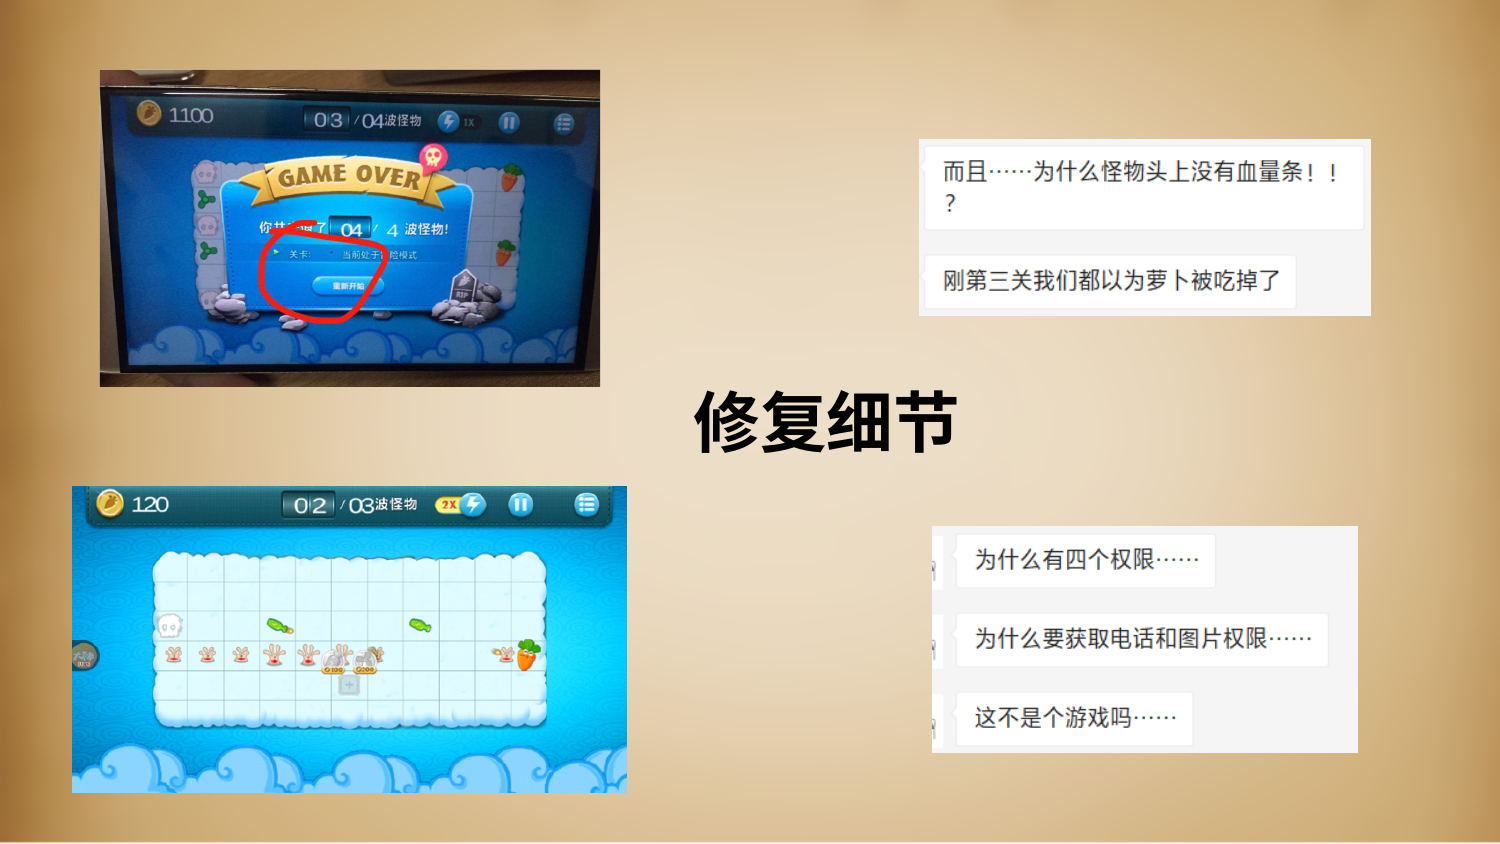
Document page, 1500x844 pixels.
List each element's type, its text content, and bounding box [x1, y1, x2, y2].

picture [0, 0, 1500, 844]
text_box 修复细节 [678, 373, 976, 469]
